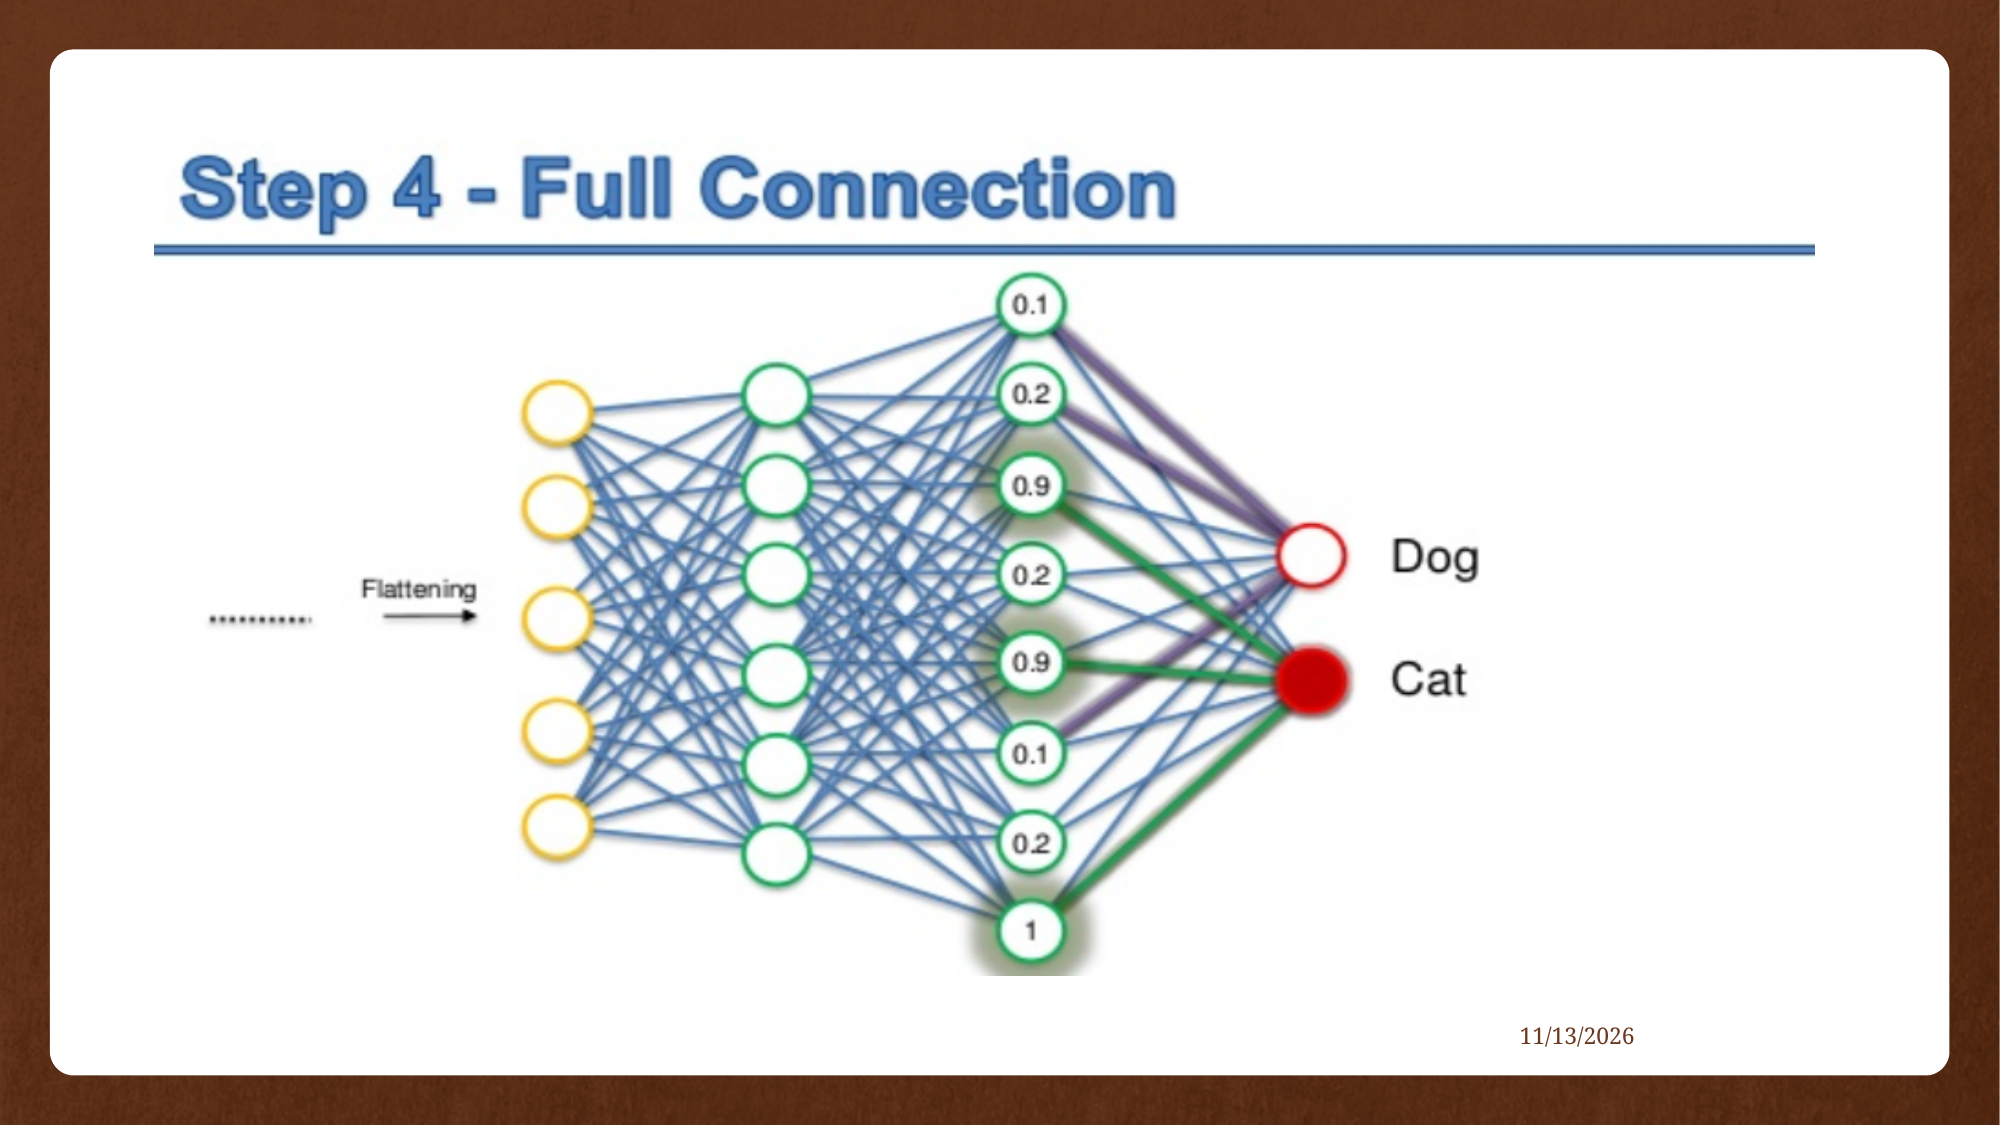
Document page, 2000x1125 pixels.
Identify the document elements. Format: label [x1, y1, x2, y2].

slide_number [1449, 1012, 1650, 1063]
picture [154, 137, 1815, 976]
